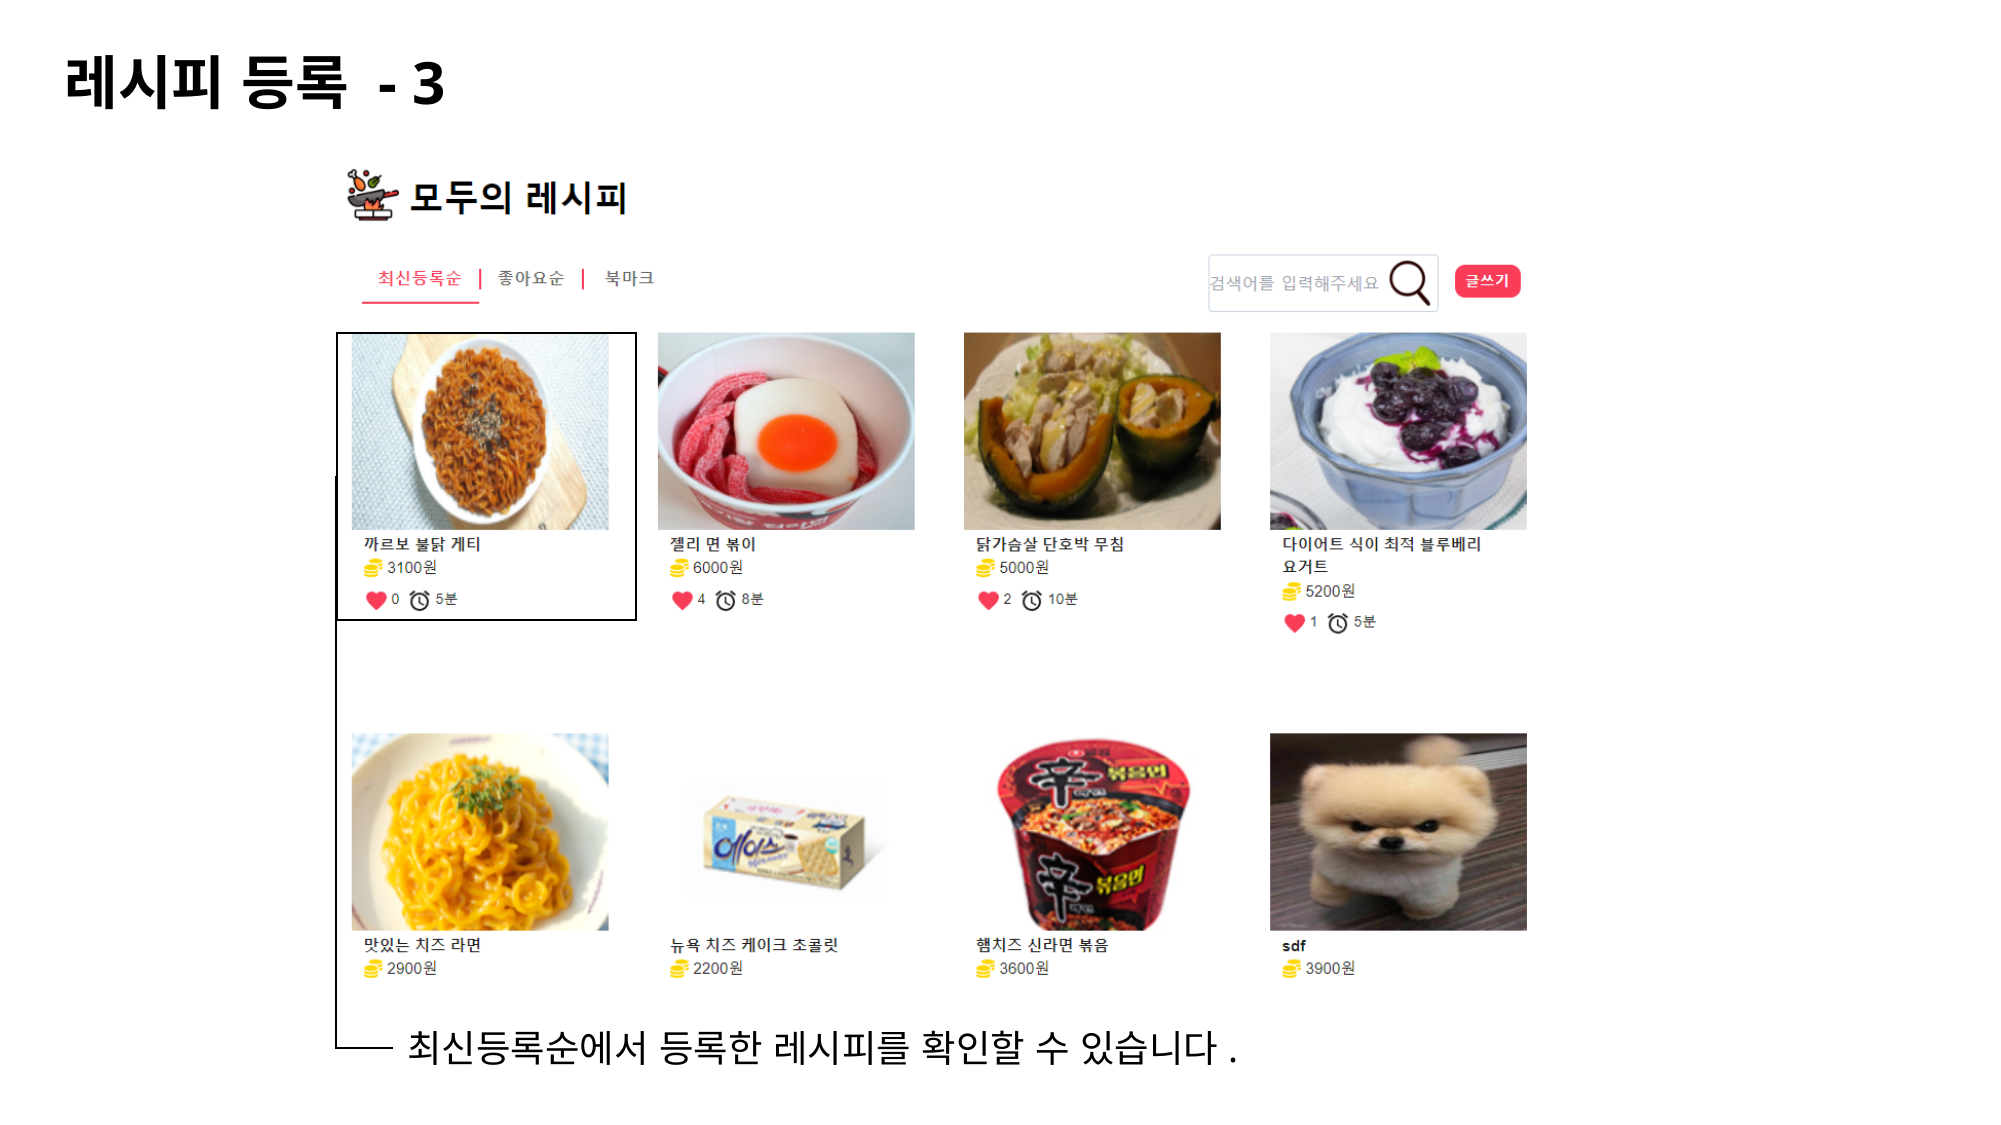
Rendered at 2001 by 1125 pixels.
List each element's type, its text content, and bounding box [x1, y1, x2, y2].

text_box 레시피 등록 - 3 [49, 38, 546, 124]
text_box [336, 476, 393, 1049]
text_box 최신등록순에서 등록한 레시피를 확인할 수 있습니다. [392, 1017, 1407, 1078]
picture [322, 162, 1566, 981]
